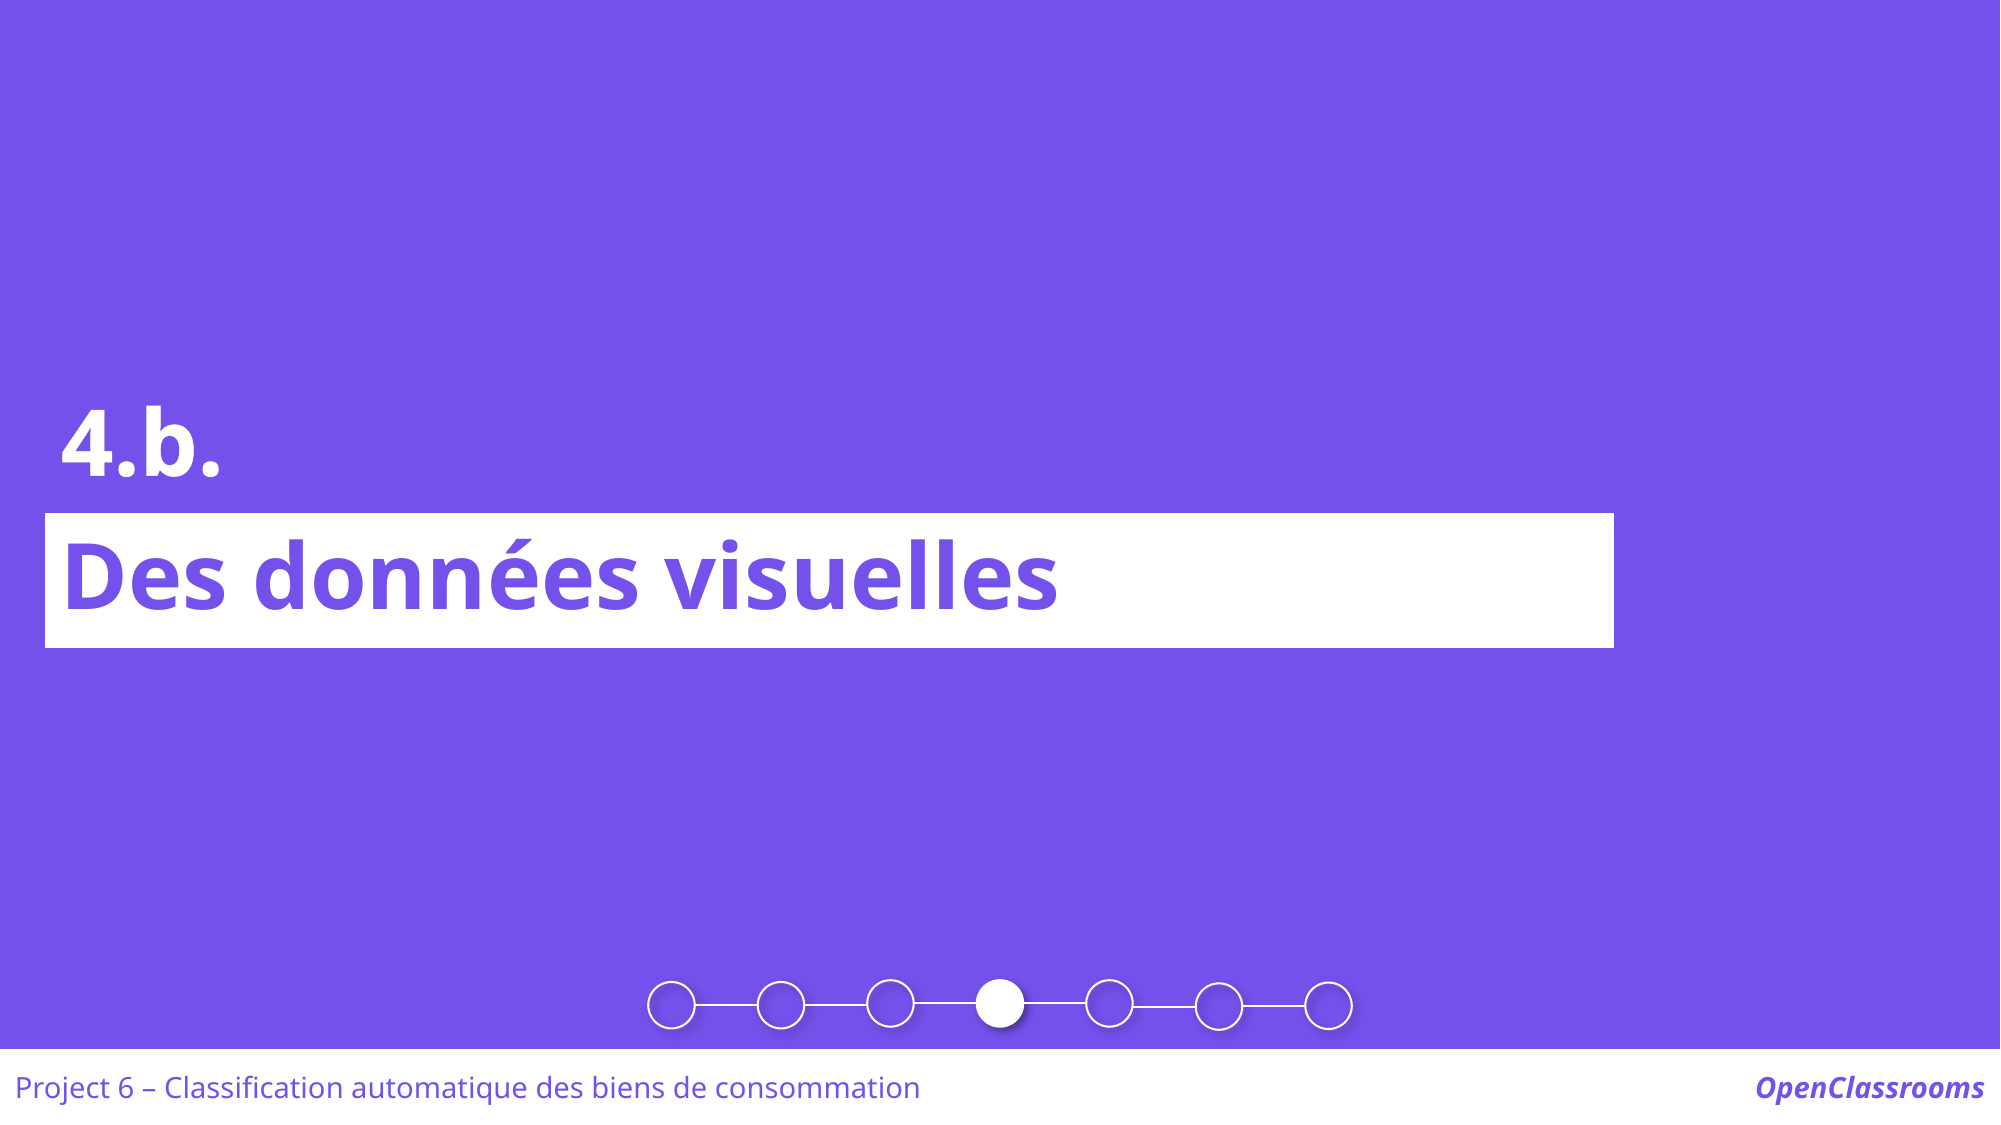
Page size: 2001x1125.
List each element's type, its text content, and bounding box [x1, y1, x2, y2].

text_box Des données visuelles [45, 513, 1614, 648]
text_box OpenClassrooms [1729, 1062, 2000, 1112]
text_box [0, 1049, 2000, 1125]
text_box 4.b. [45, 378, 1186, 514]
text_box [648, 980, 1352, 1050]
text_box Project 6 – Classification automatique des biens de consommation [0, 1062, 1000, 1112]
